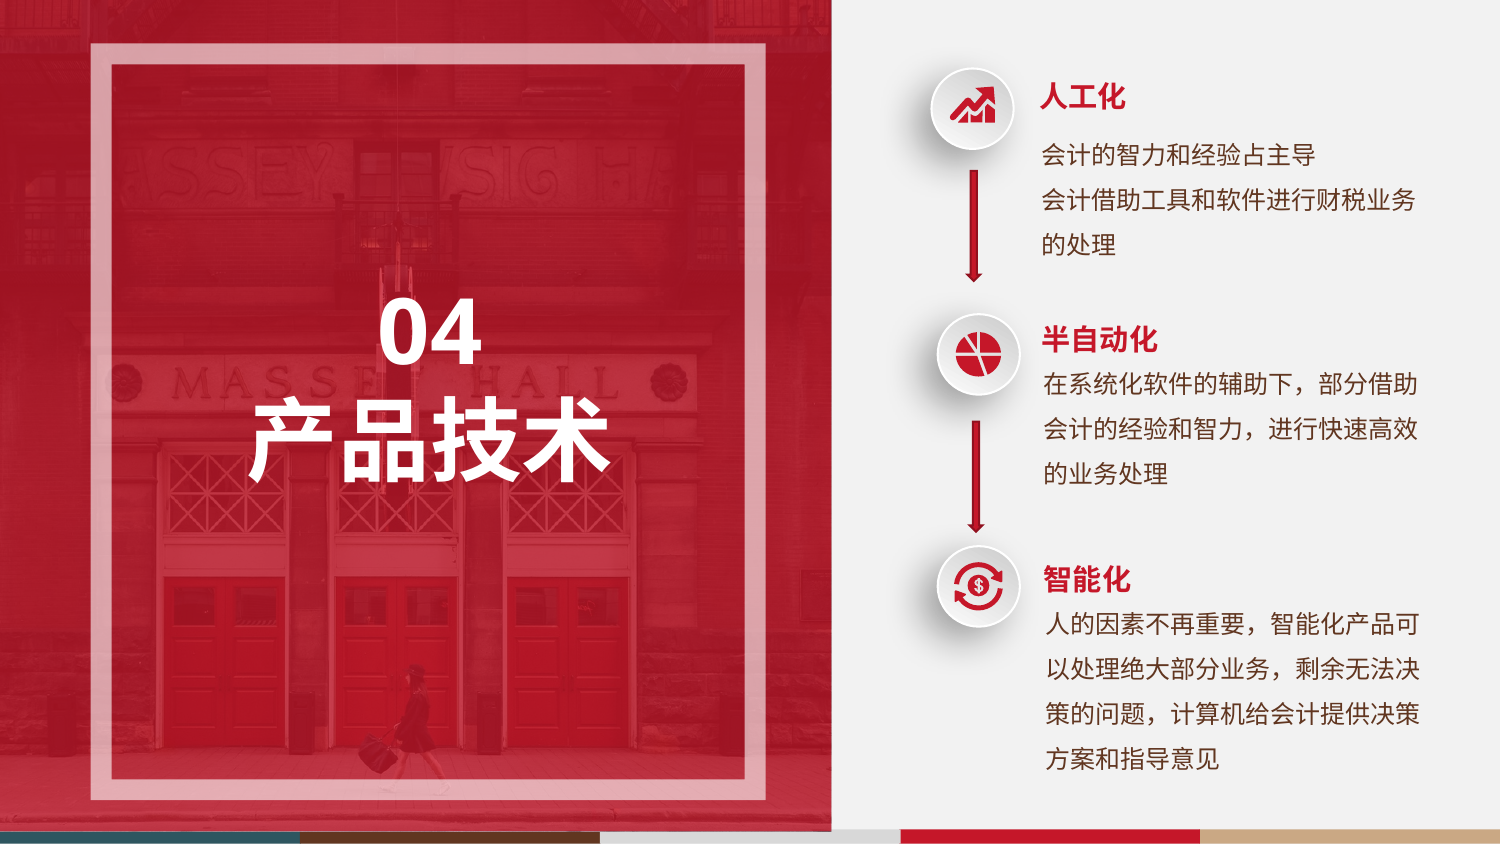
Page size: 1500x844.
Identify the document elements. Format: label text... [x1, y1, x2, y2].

text_box [937, 314, 1020, 395]
text_box 在系统化软件的辅助下，部分借助会计的经验和智力，进行快速高效的业务处理 [1028, 346, 1436, 496]
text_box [949, 86, 996, 123]
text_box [955, 332, 1001, 377]
picture [0, 0, 832, 832]
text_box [953, 562, 1003, 611]
text_box [965, 169, 983, 283]
text_box [967, 420, 985, 534]
text_box 半自动化 [1026, 314, 1177, 364]
text_box 人工化 [1024, 70, 1145, 121]
text_box 智能化 [1028, 554, 1149, 604]
text_box 人的因素不再重要，智能化产品可以处理绝大部分业务，剩余无法决策的问题，计算机给会计提供决策方案和指导意见 [1031, 586, 1451, 781]
text_box [931, 68, 1014, 149]
text_box [937, 546, 1020, 627]
text_box 会计的智力和经验占主导 会计借助工具和软件进行财税业务的处理 [1026, 117, 1436, 267]
